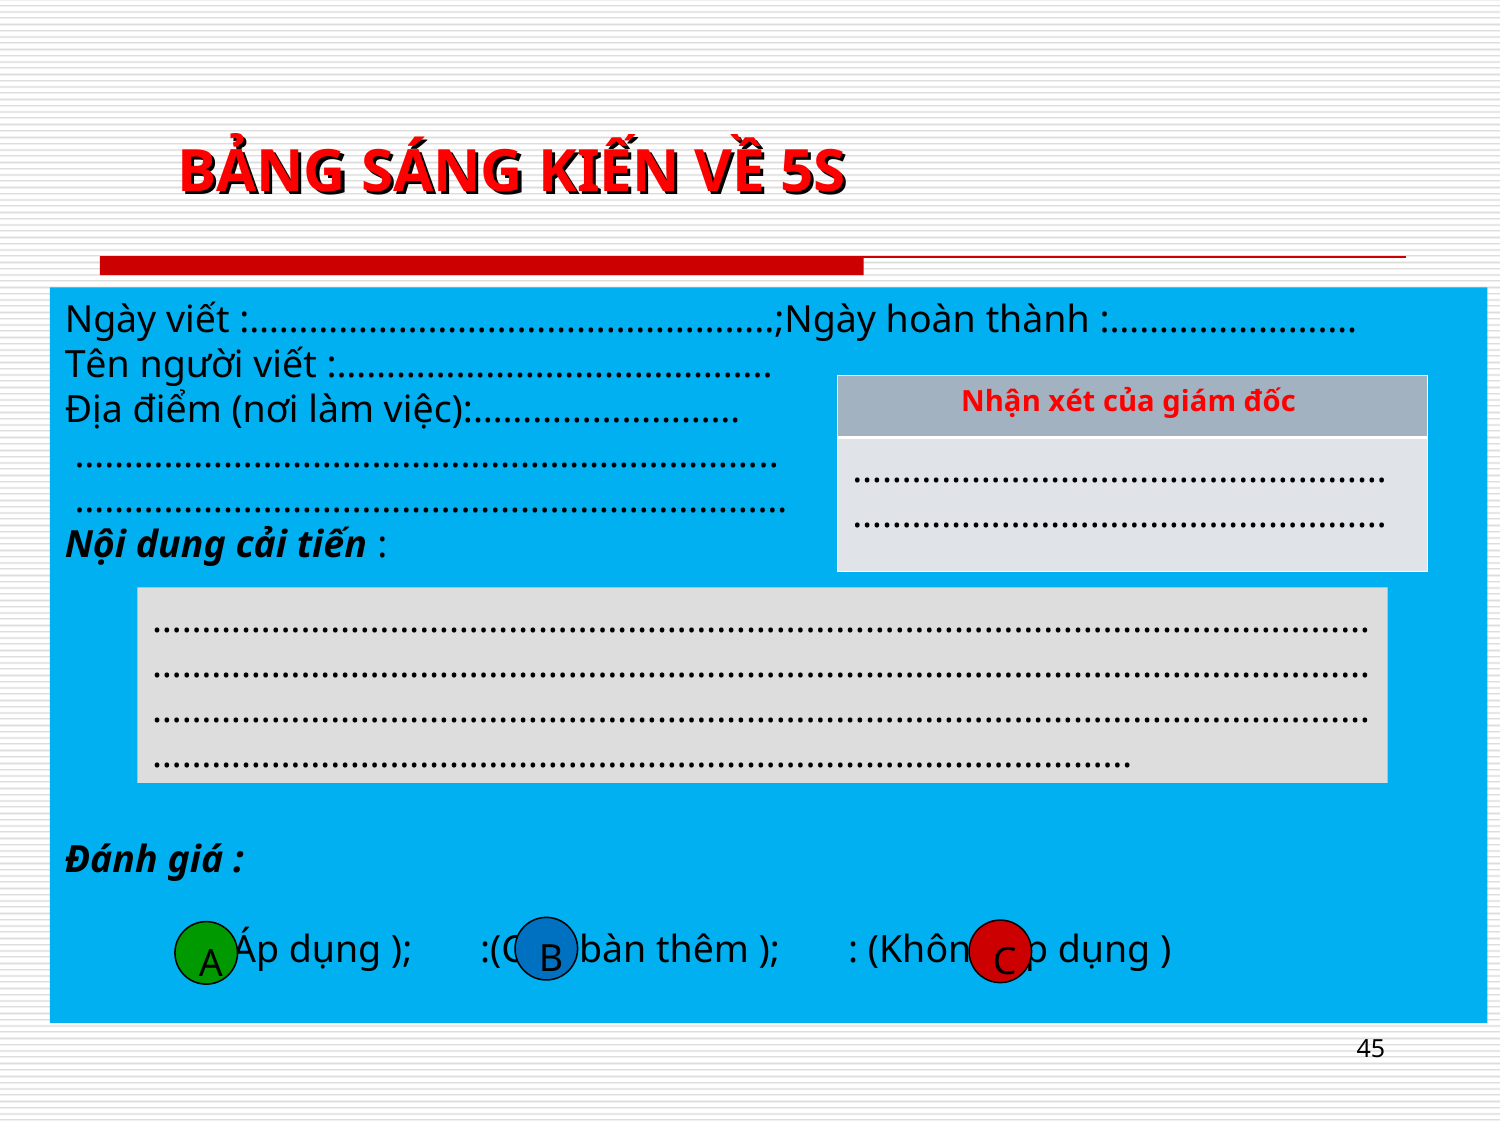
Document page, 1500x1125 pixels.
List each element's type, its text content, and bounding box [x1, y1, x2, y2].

text_box Ngày viết :……………………………………………..;Ngày hoàn thành :……………………. Tên người viết :…………………………………….. Địa điểm (nơi làm việc):……………………… …………………………………………………………….. ……………………………………………………………… Nội dung cải tiến : Đánh giá : : (Áp dụng ); :(Cần bàn thêm ); : (Không áp dụng ) [50, 287, 1488, 1023]
text_box A [174, 921, 238, 985]
text_box C [968, 920, 1032, 983]
text_box <number> [1074, 1024, 1400, 1103]
picture [0, 0, 1500, 1125]
table_header Nhận xét của giám đốc [838, 376, 1427, 436]
table_cell ……………………………………………………………………………………………… [838, 439, 1427, 571]
text_box ……………………………………………………………………………………………………………………………………………………………………………………………………………………………………………………………………………………………………………………………………………………………………………………………………………………………… [137, 587, 1388, 783]
text_box B [515, 917, 578, 980]
text_box BẢNG SÁNG KIẾN VỀ 5S [162, 124, 1338, 281]
